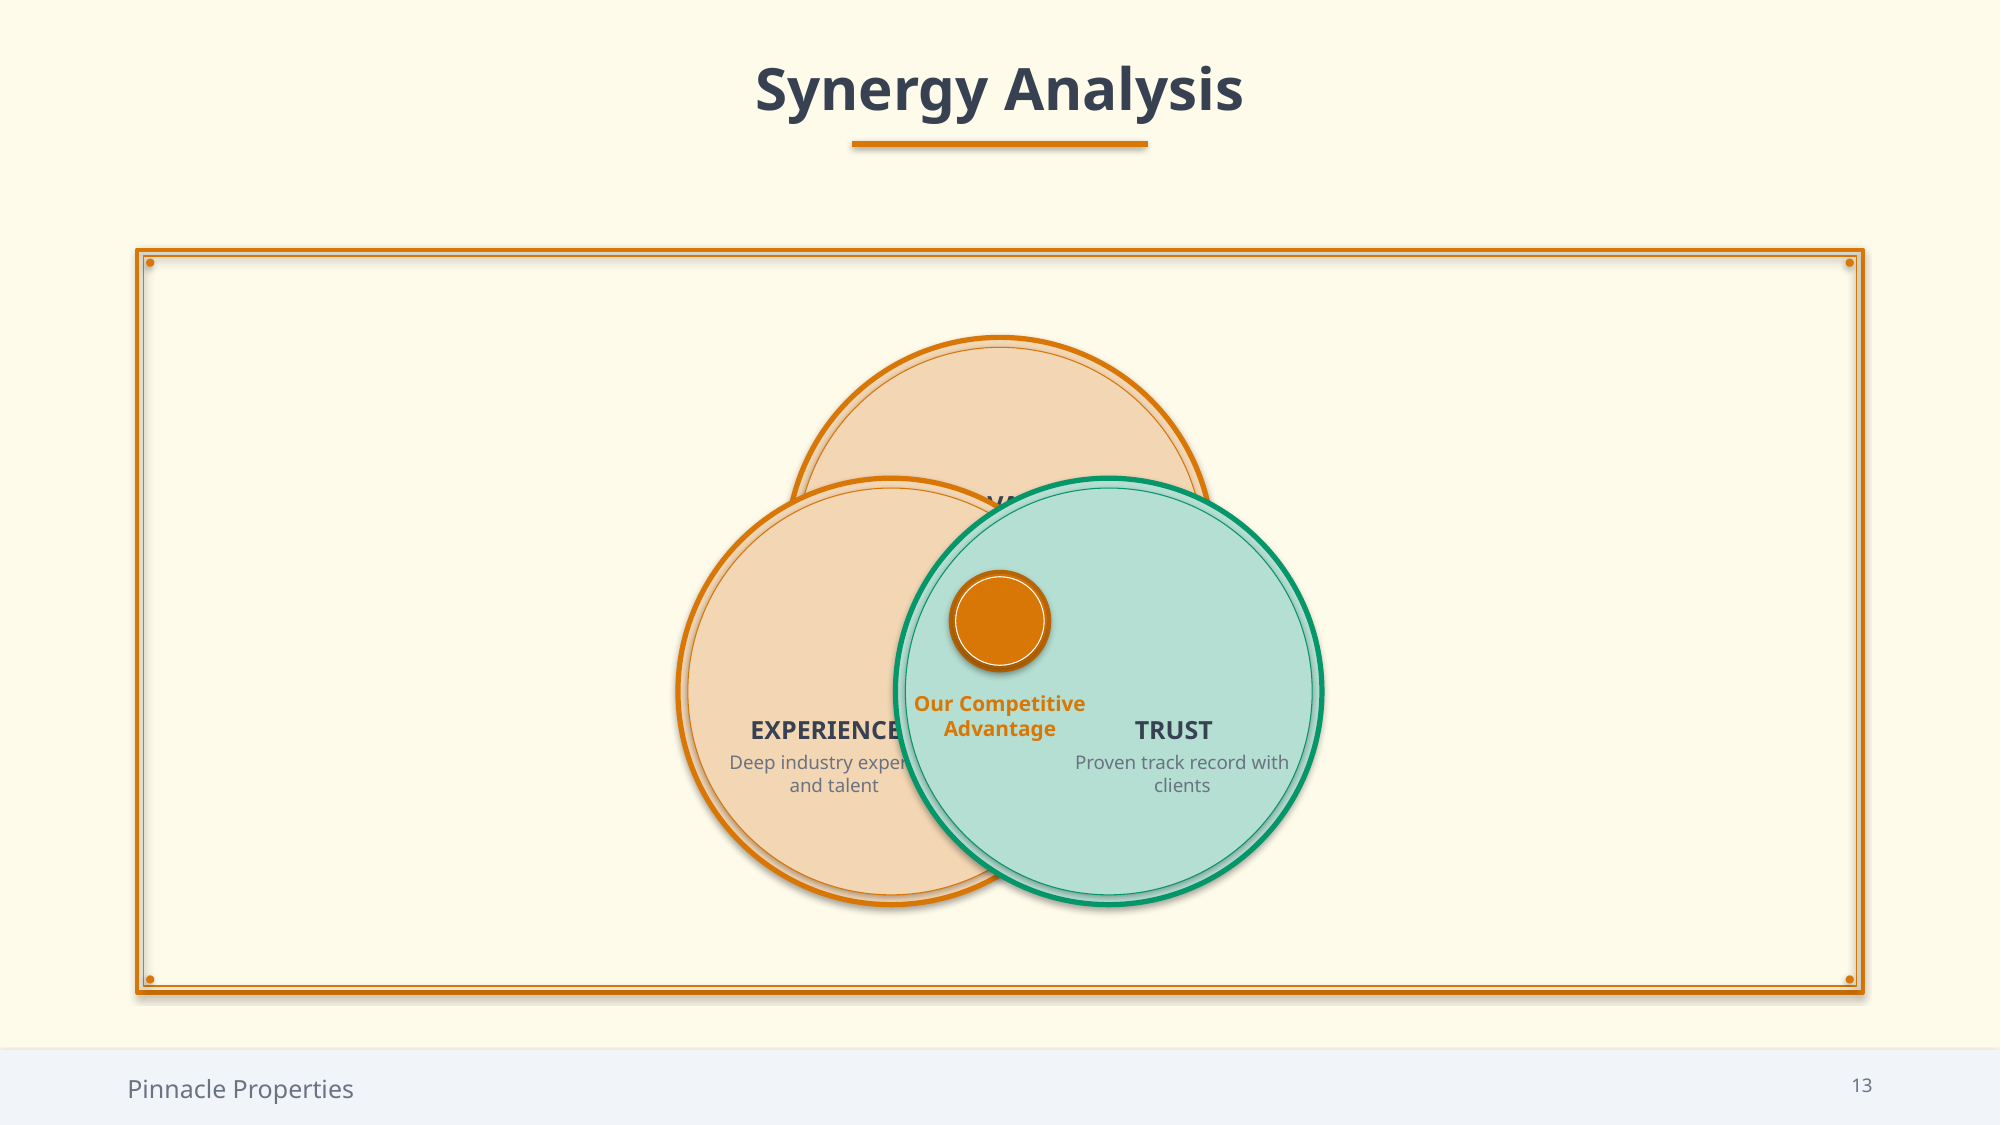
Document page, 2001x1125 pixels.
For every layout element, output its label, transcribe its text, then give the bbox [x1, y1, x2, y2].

text_box TRUST [1132, 707, 1273, 743]
text_box Pinnacle Properties [112, 1066, 605, 1112]
text_box [143, 255, 1857, 987]
text_box [1844, 257, 1855, 268]
text_box [145, 974, 156, 985]
text_box [1844, 974, 1855, 985]
text_box [720, 804, 983, 896]
text_box [136, 249, 1864, 993]
text_box [145, 257, 156, 268]
text_box [904, 487, 1313, 745]
text_box Synergy Analysis [112, 45, 1888, 130]
text_box INNOVATION [942, 482, 1056, 504]
text_box [791, 336, 1209, 501]
text_box [950, 571, 1050, 631]
text_box [0, 0, 2000, 1049]
text_box Deep industry expertise and talent [711, 743, 919, 804]
text_box [0, 1049, 2000, 1125]
text_box [687, 487, 989, 788]
text_box [912, 749, 1280, 896]
text_box 13 [1821, 1066, 1888, 1104]
text_box [954, 575, 1045, 667]
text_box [1857, 258, 1862, 993]
text_box [902, 749, 1291, 906]
text_box EXPERIENCE [727, 707, 868, 743]
text_box [803, 346, 1197, 495]
text_box [894, 477, 1323, 775]
text_box [677, 477, 999, 906]
text_box Our Competitive Advantage [868, 683, 1132, 749]
text_box Proven track record with clients [1059, 743, 1306, 804]
